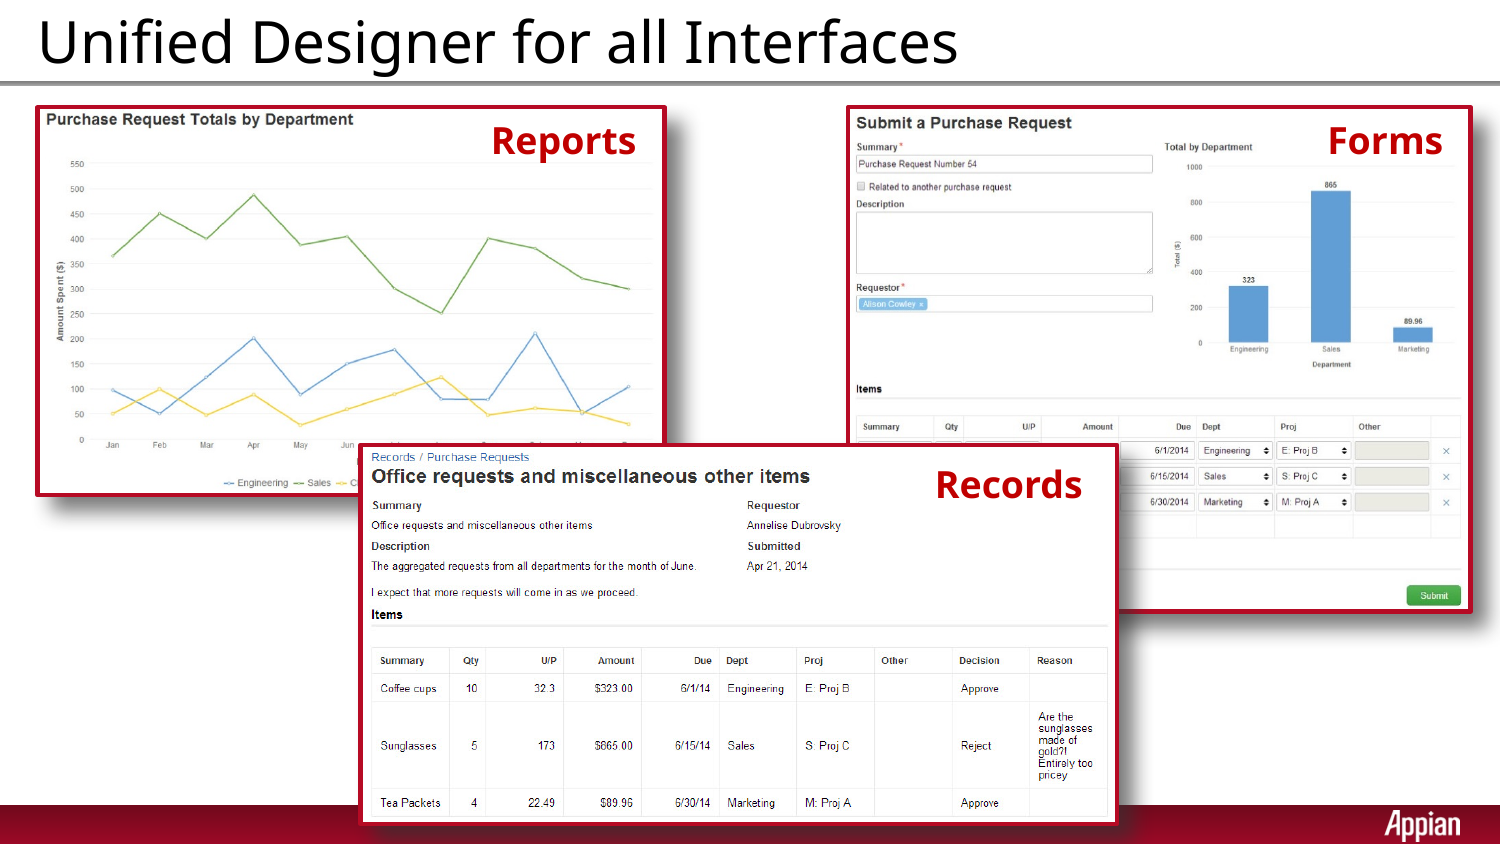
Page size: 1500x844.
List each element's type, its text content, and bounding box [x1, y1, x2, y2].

picture [39, 109, 1469, 823]
picture [1384, 810, 1460, 842]
title Unified Designer for all Interfaces [29, 0, 1461, 82]
